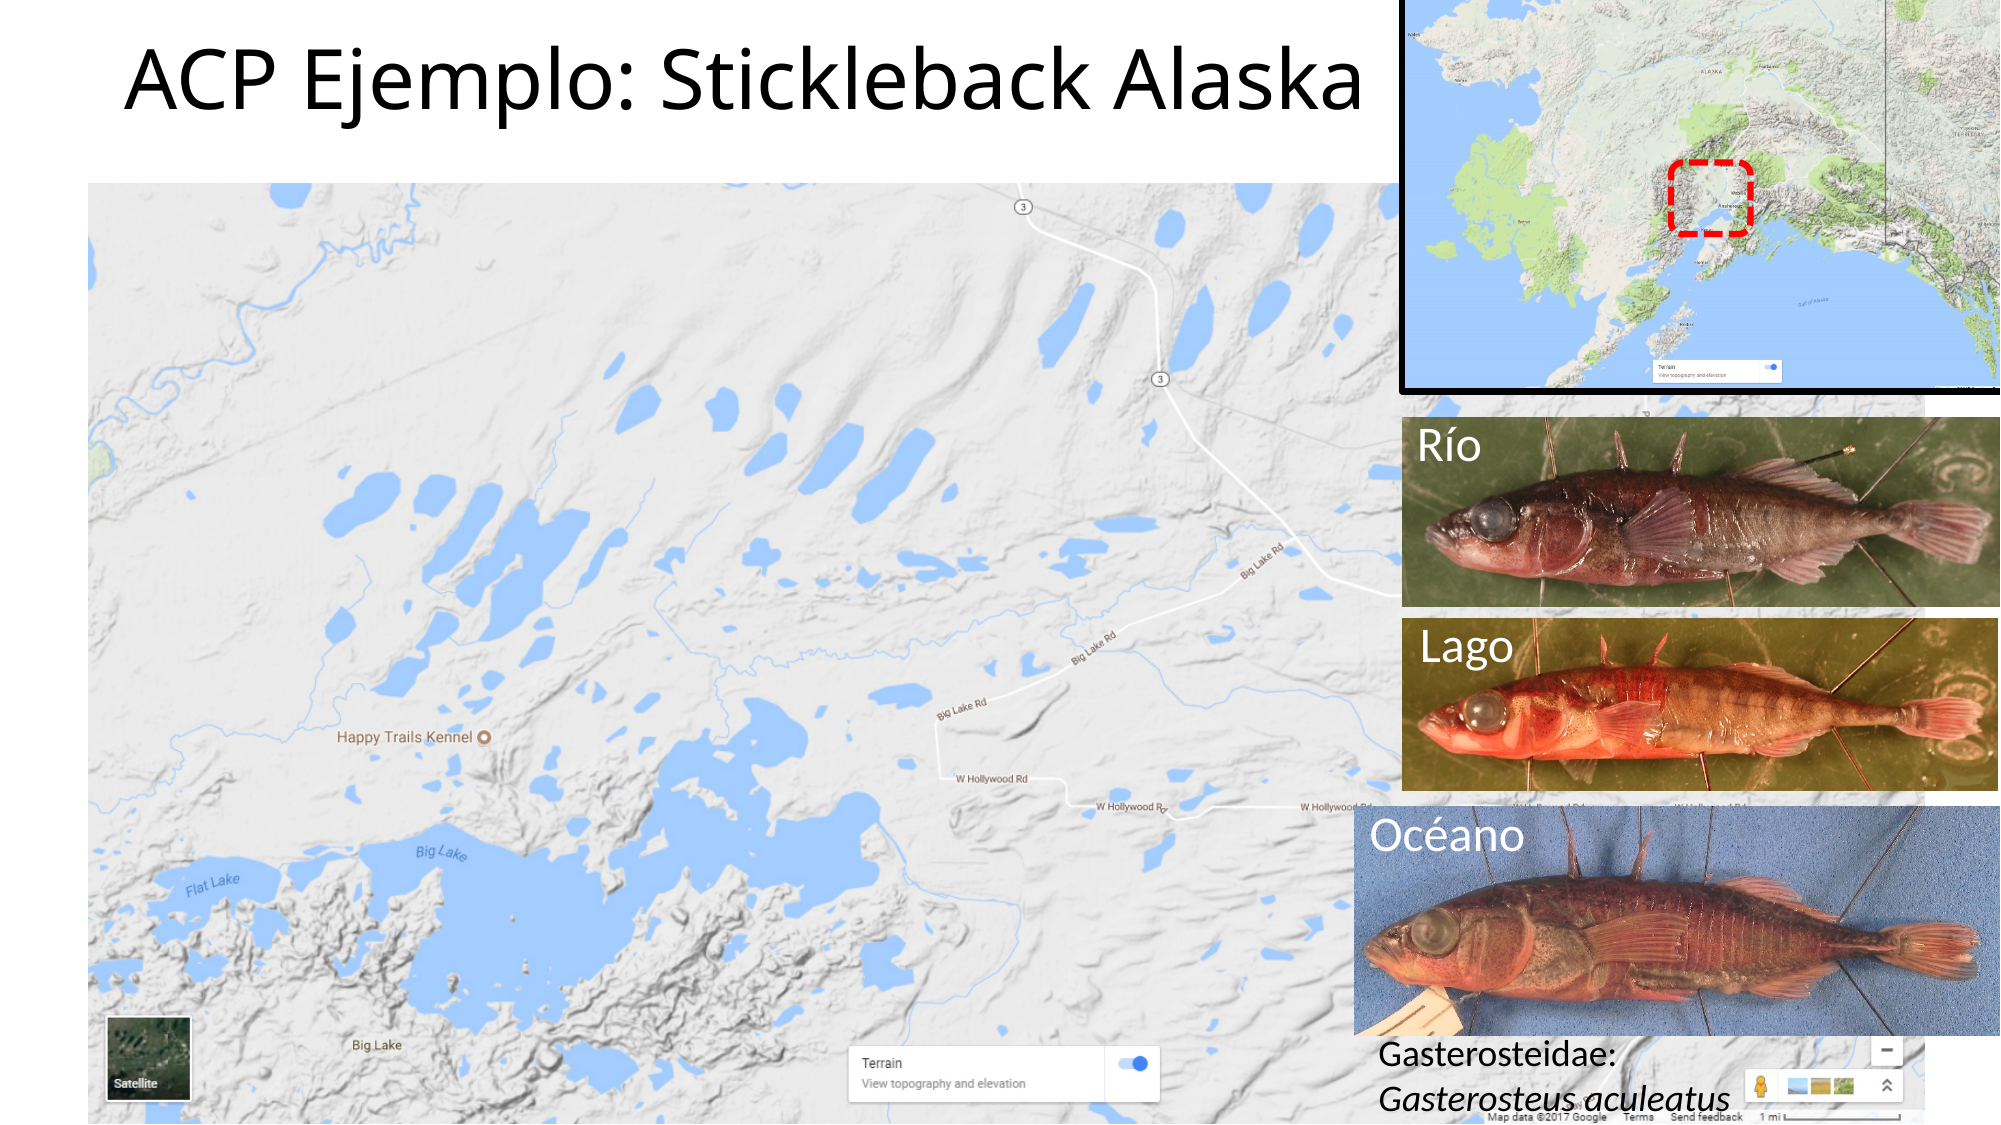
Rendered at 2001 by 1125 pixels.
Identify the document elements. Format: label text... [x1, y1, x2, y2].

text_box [1402, 605, 1997, 791]
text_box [1354, 793, 2000, 1036]
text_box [1402, 404, 2000, 607]
text_box ACP Ejemplo: Stickleback Alaska [52, 18, 1399, 134]
picture [88, 0, 2000, 1124]
